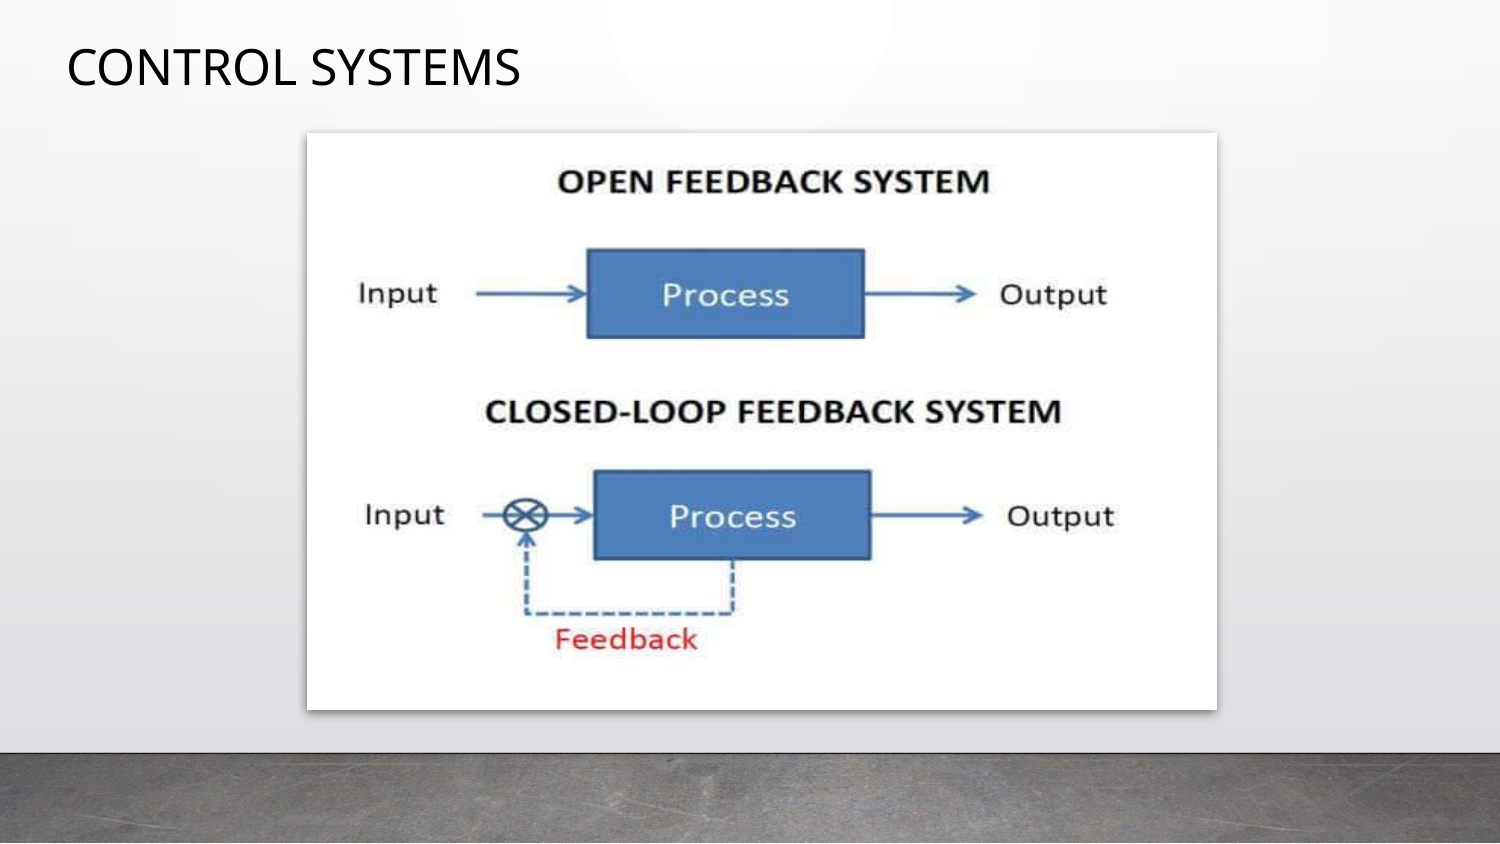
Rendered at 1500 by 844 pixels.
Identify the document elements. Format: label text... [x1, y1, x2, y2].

title CONTROL SYSTEMS [51, 21, 1449, 115]
picture [0, 753, 1500, 843]
picture [306, 133, 1217, 711]
